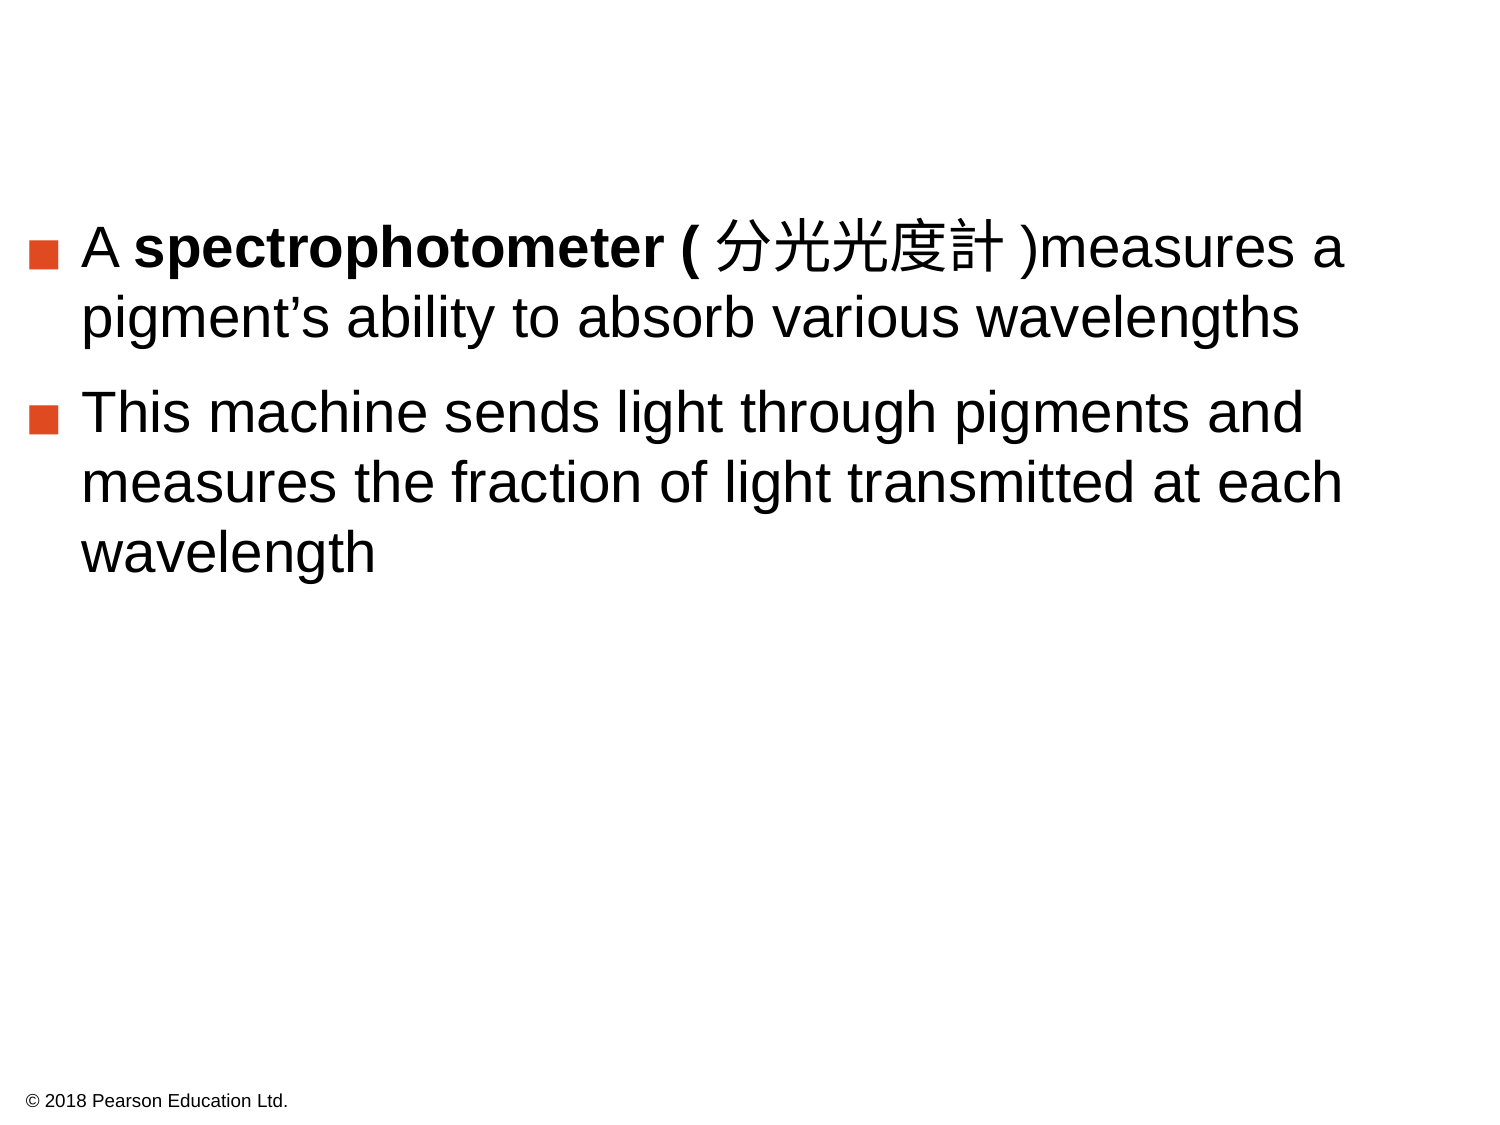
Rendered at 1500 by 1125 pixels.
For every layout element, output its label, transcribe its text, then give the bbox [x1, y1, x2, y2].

footer © 2018 Pearson Education Ltd. [10, 1080, 518, 1119]
list A spectrophotometer (分光光度計)measures a pigment’s ability to absorb various wavelengths This machine sends light through pigments and measures the fraction of light transmitted at each wavelength [24, 208, 1475, 1065]
